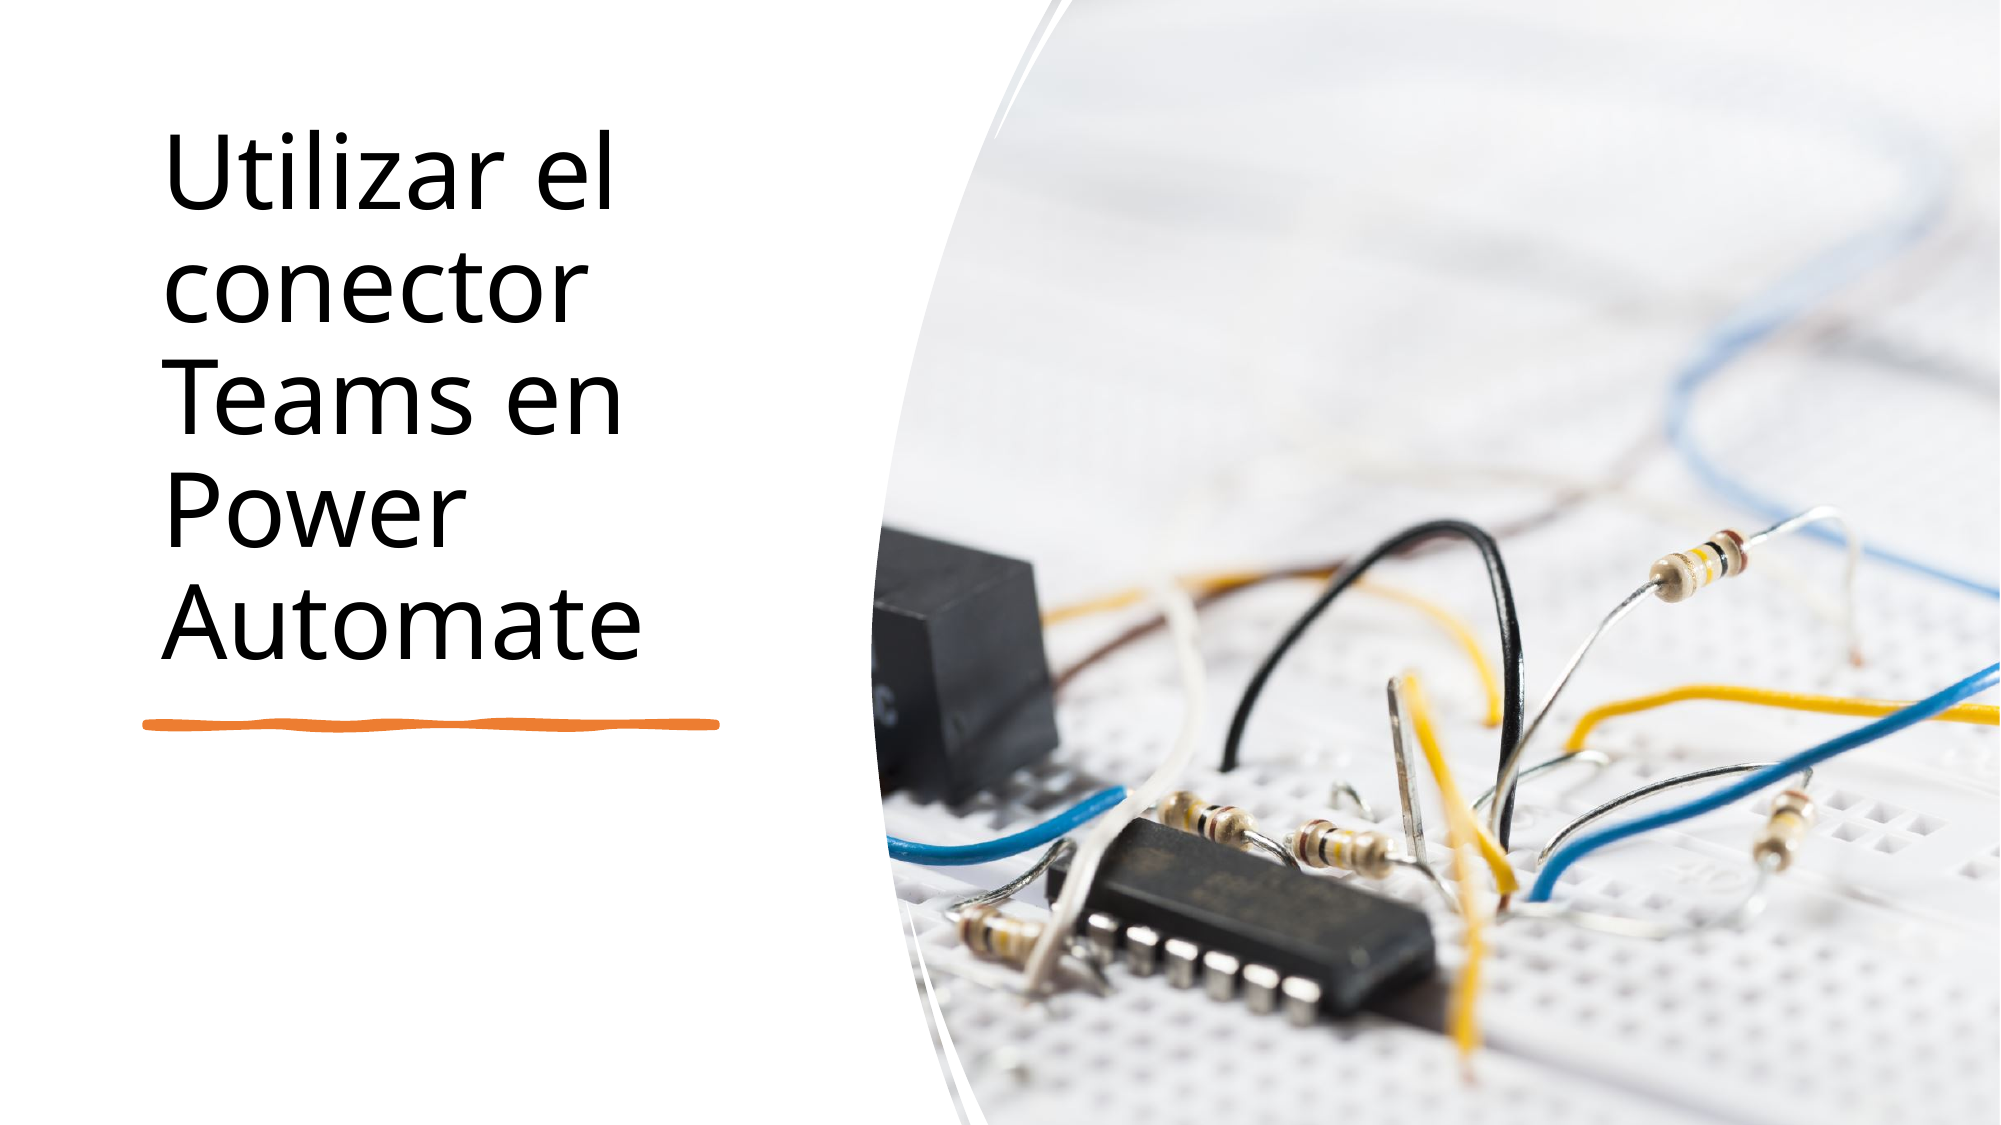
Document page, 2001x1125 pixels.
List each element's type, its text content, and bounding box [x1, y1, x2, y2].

picture [871, 0, 2000, 1125]
title Utilizar el conector Teams en Power Automate [146, 104, 759, 690]
text_box [0, 0, 871, 1125]
text_box [144, 720, 718, 730]
